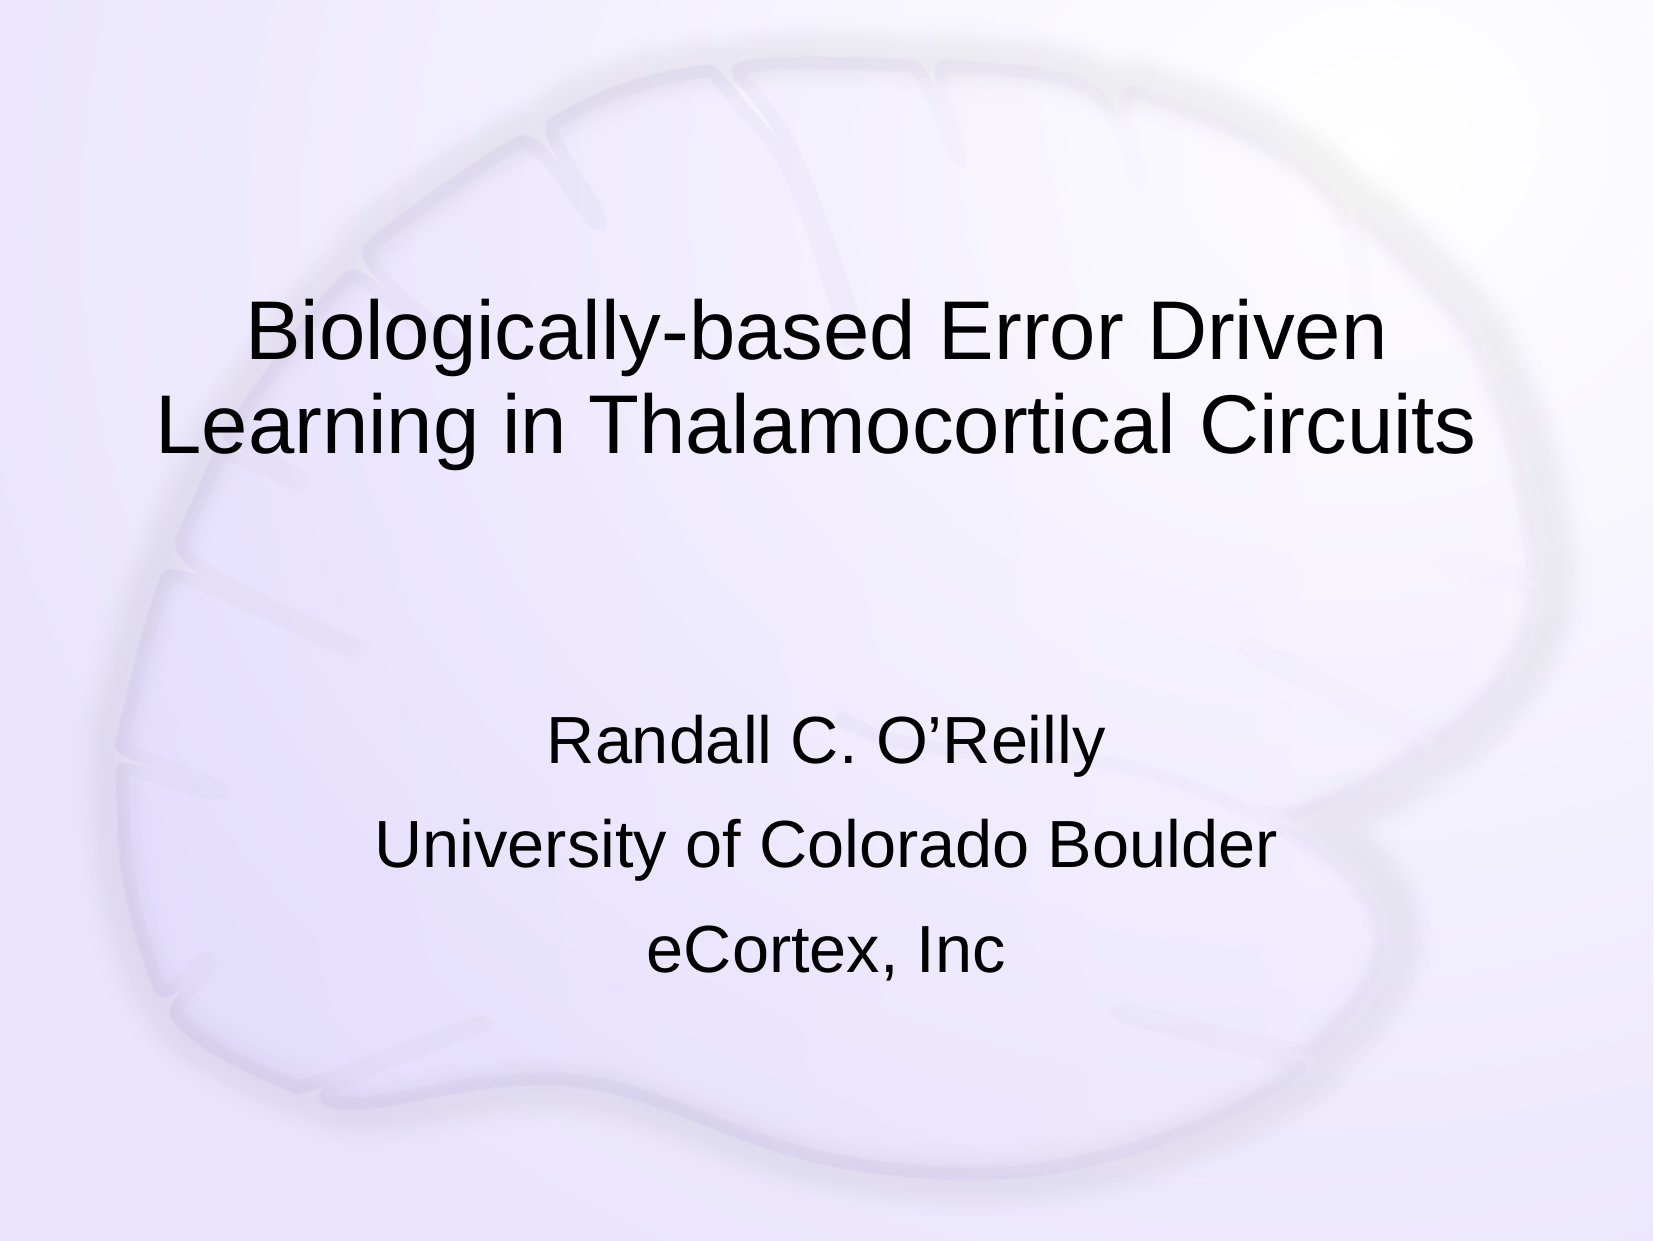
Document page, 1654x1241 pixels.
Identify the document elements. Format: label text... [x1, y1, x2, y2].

picture [0, 0, 1654, 1241]
subtitle Randall C. O’Reilly University of Colorado Boulder eCortex, Inc [247, 702, 1406, 1021]
title Biologically-based Error Driven Learning in Thalamocortical Circuits [113, 245, 1520, 512]
